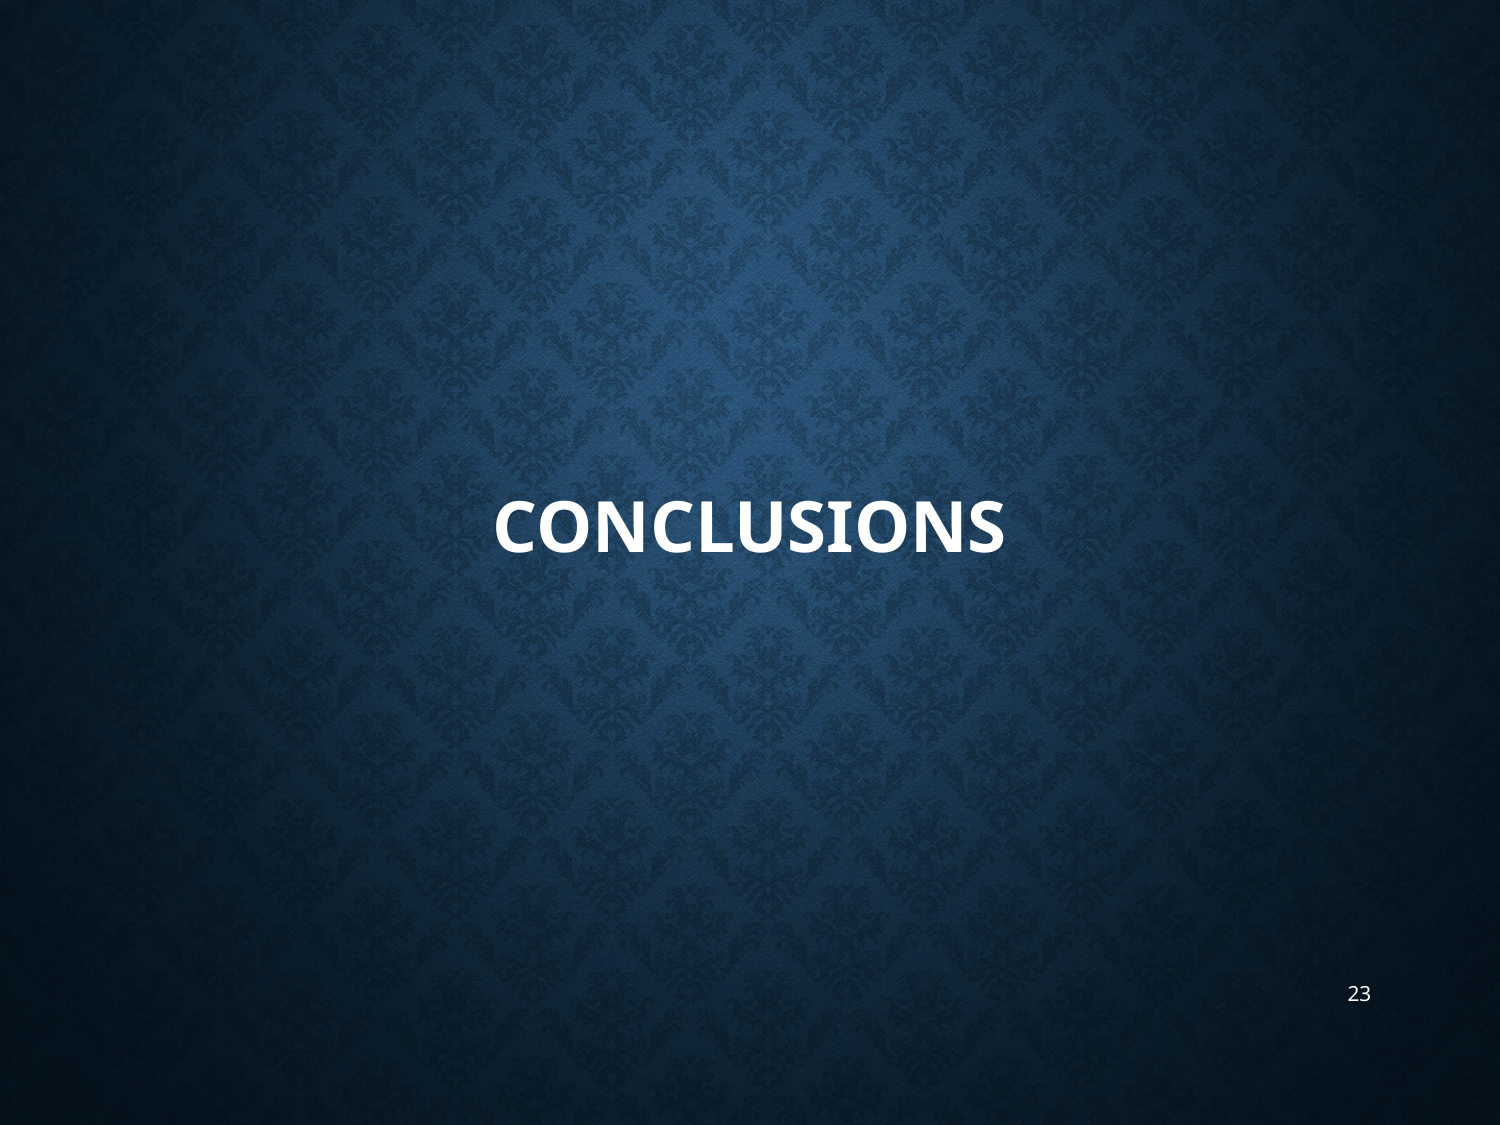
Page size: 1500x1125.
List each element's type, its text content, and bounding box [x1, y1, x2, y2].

slide_number 23 [1293, 965, 1387, 1025]
title conclusions [151, 107, 1349, 576]
